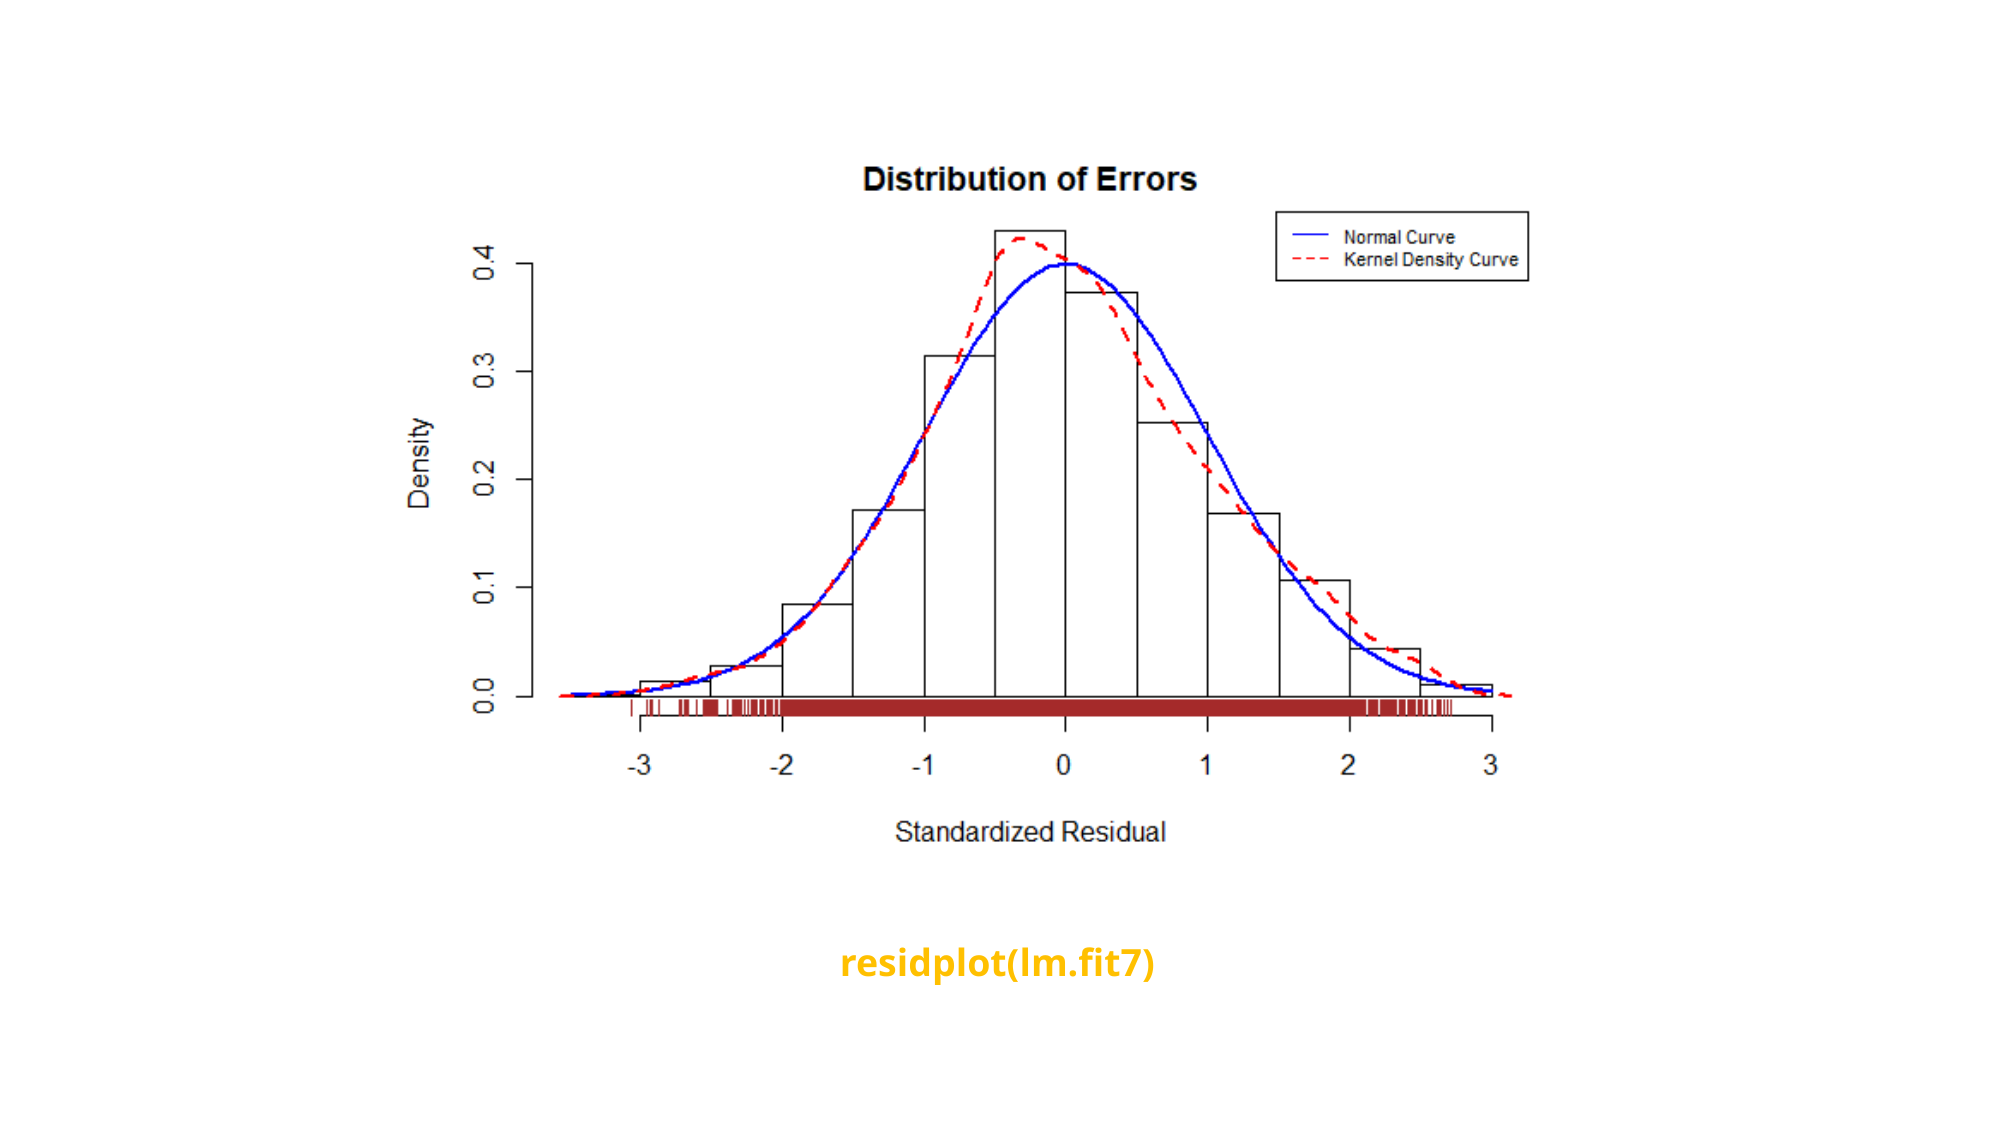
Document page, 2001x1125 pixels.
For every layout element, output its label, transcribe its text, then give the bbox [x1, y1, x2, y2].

picture [398, 143, 1598, 883]
text_box residplot(lm.fit7) [825, 931, 1170, 992]
